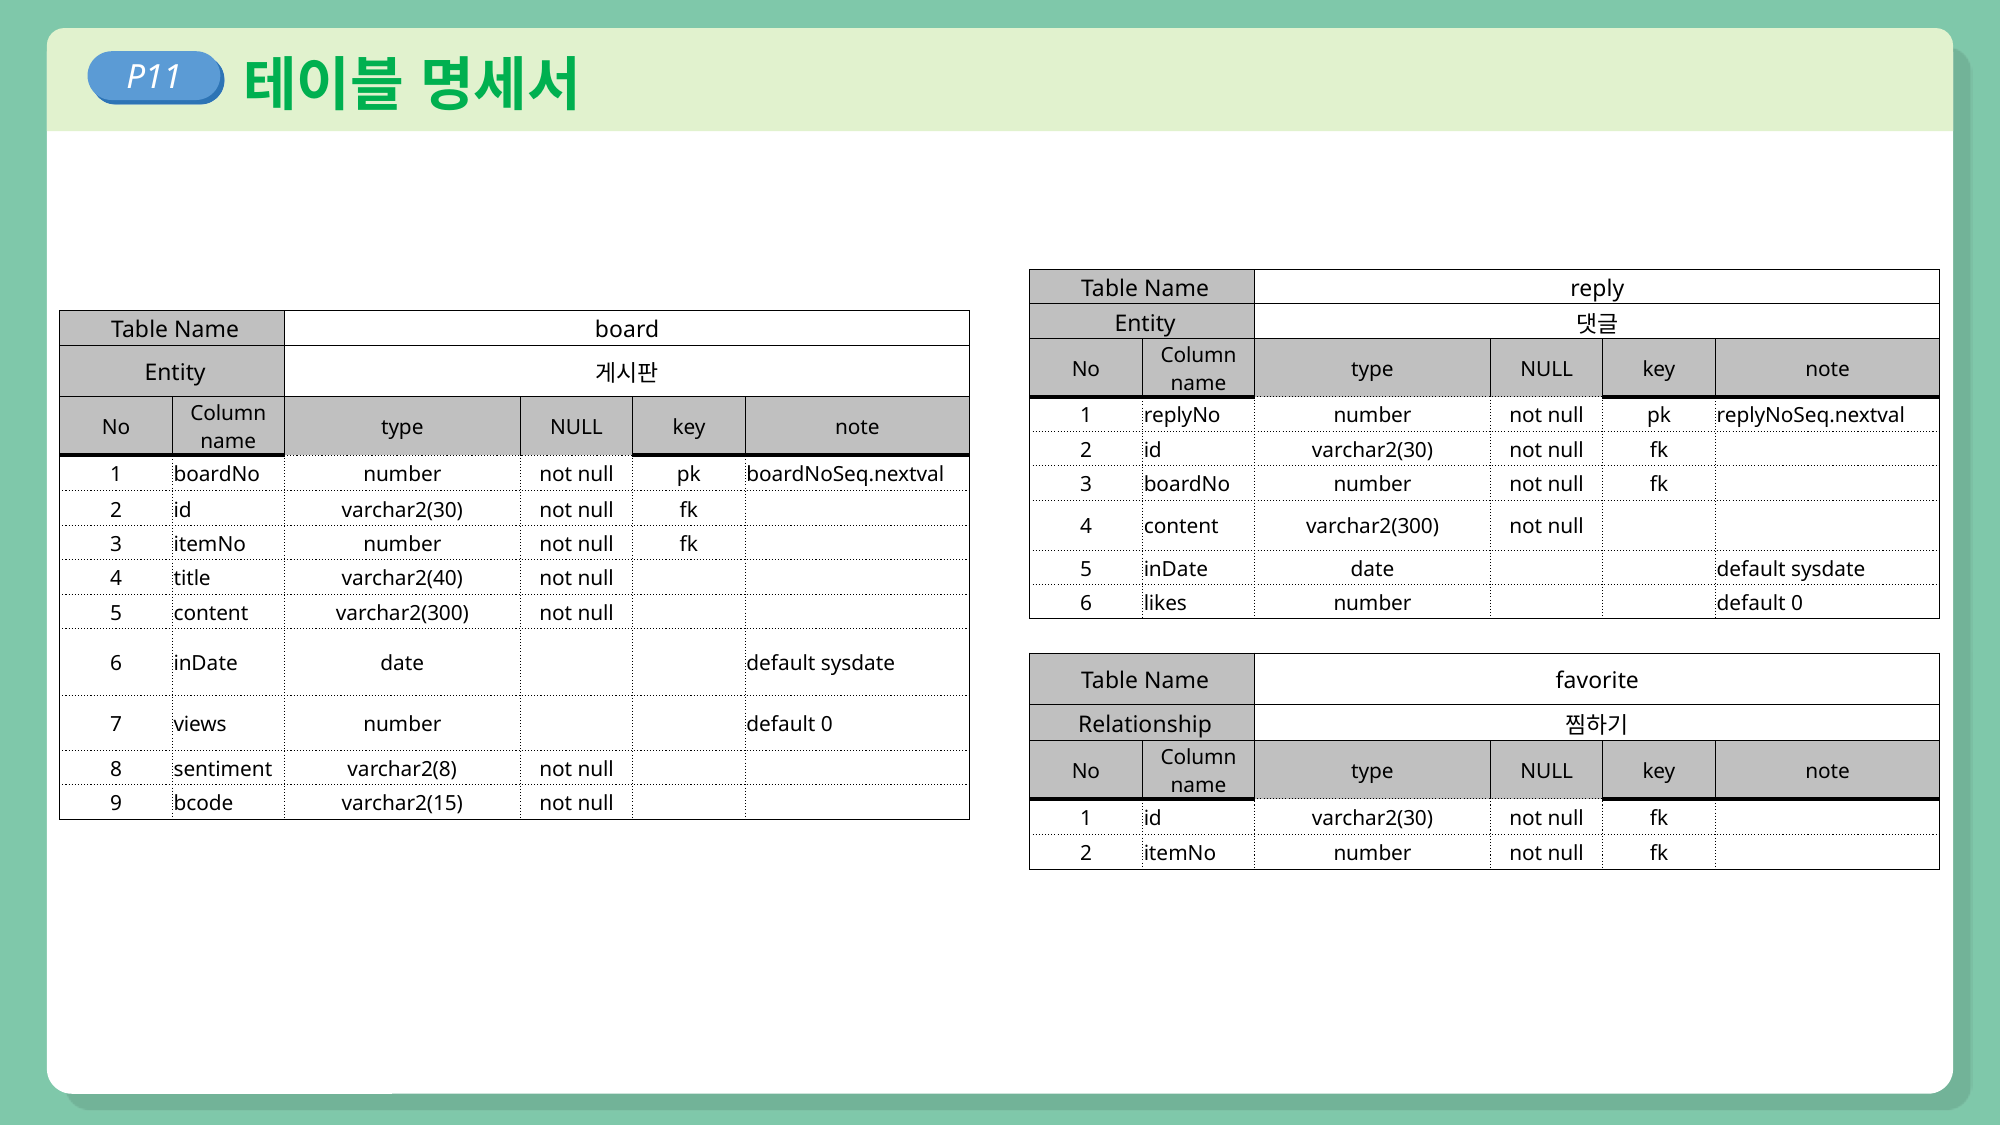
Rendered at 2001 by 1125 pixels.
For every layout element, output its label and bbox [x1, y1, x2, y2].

text_box [46, 28, 1954, 1094]
